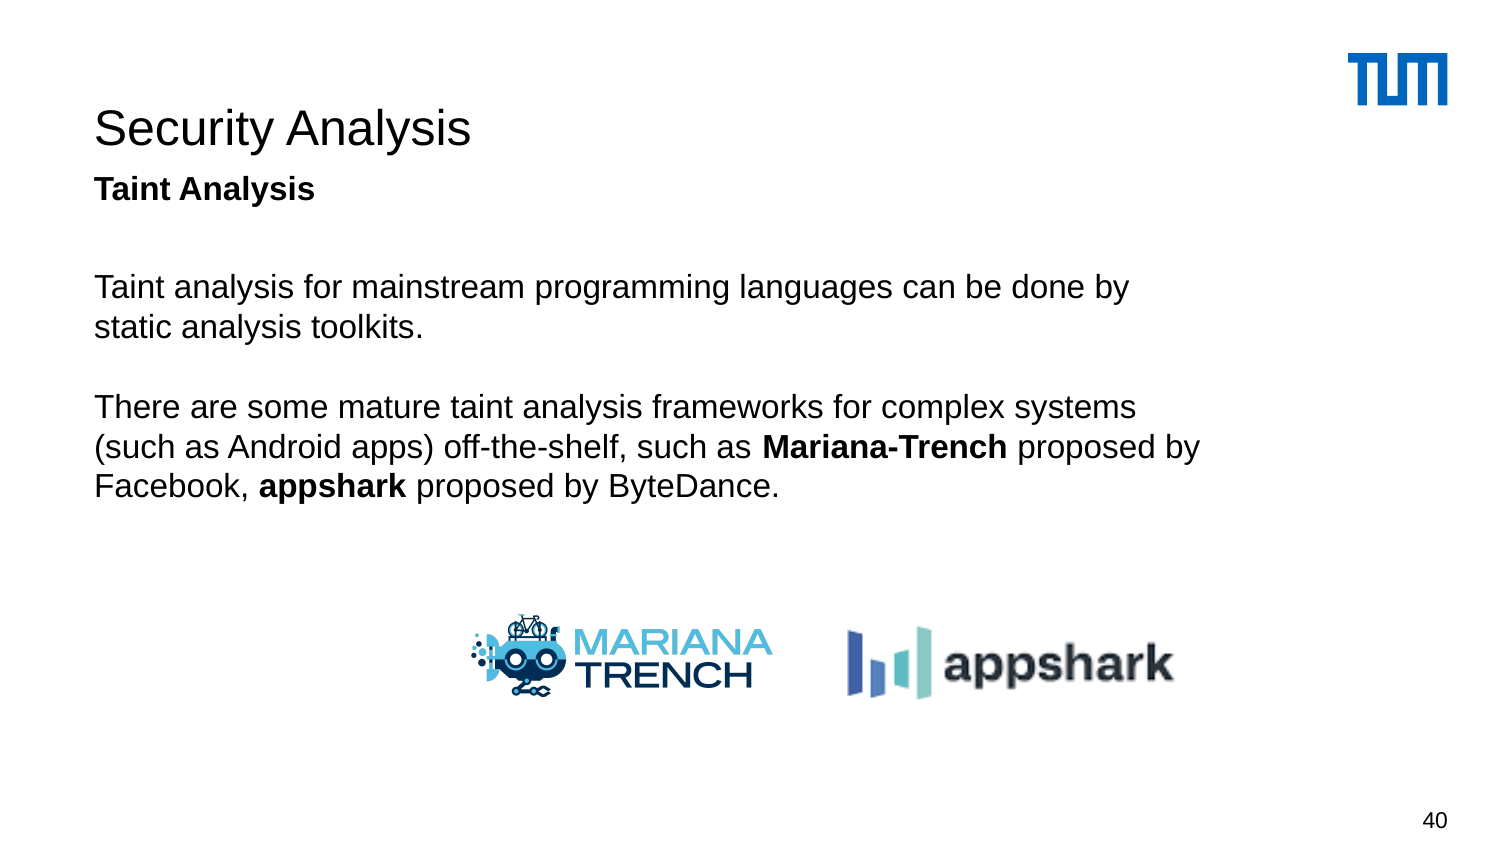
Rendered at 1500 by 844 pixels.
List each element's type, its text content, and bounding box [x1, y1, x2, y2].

text_box Taint analysis for mainstream programming languages can be done by static analysis toolkits. There are some mature taint analysis frameworks for complex systems (such as Android apps) off-the-shelf, such as Mariana-Trench proposed by Facebook, appshark proposed by ByteDance. [79, 257, 1226, 512]
list Taint Analysis [93, 161, 1376, 224]
slide_number 40 [1111, 796, 1448, 842]
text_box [825, 603, 1192, 737]
title Security Analysis [93, 88, 1448, 152]
picture [461, 601, 787, 711]
